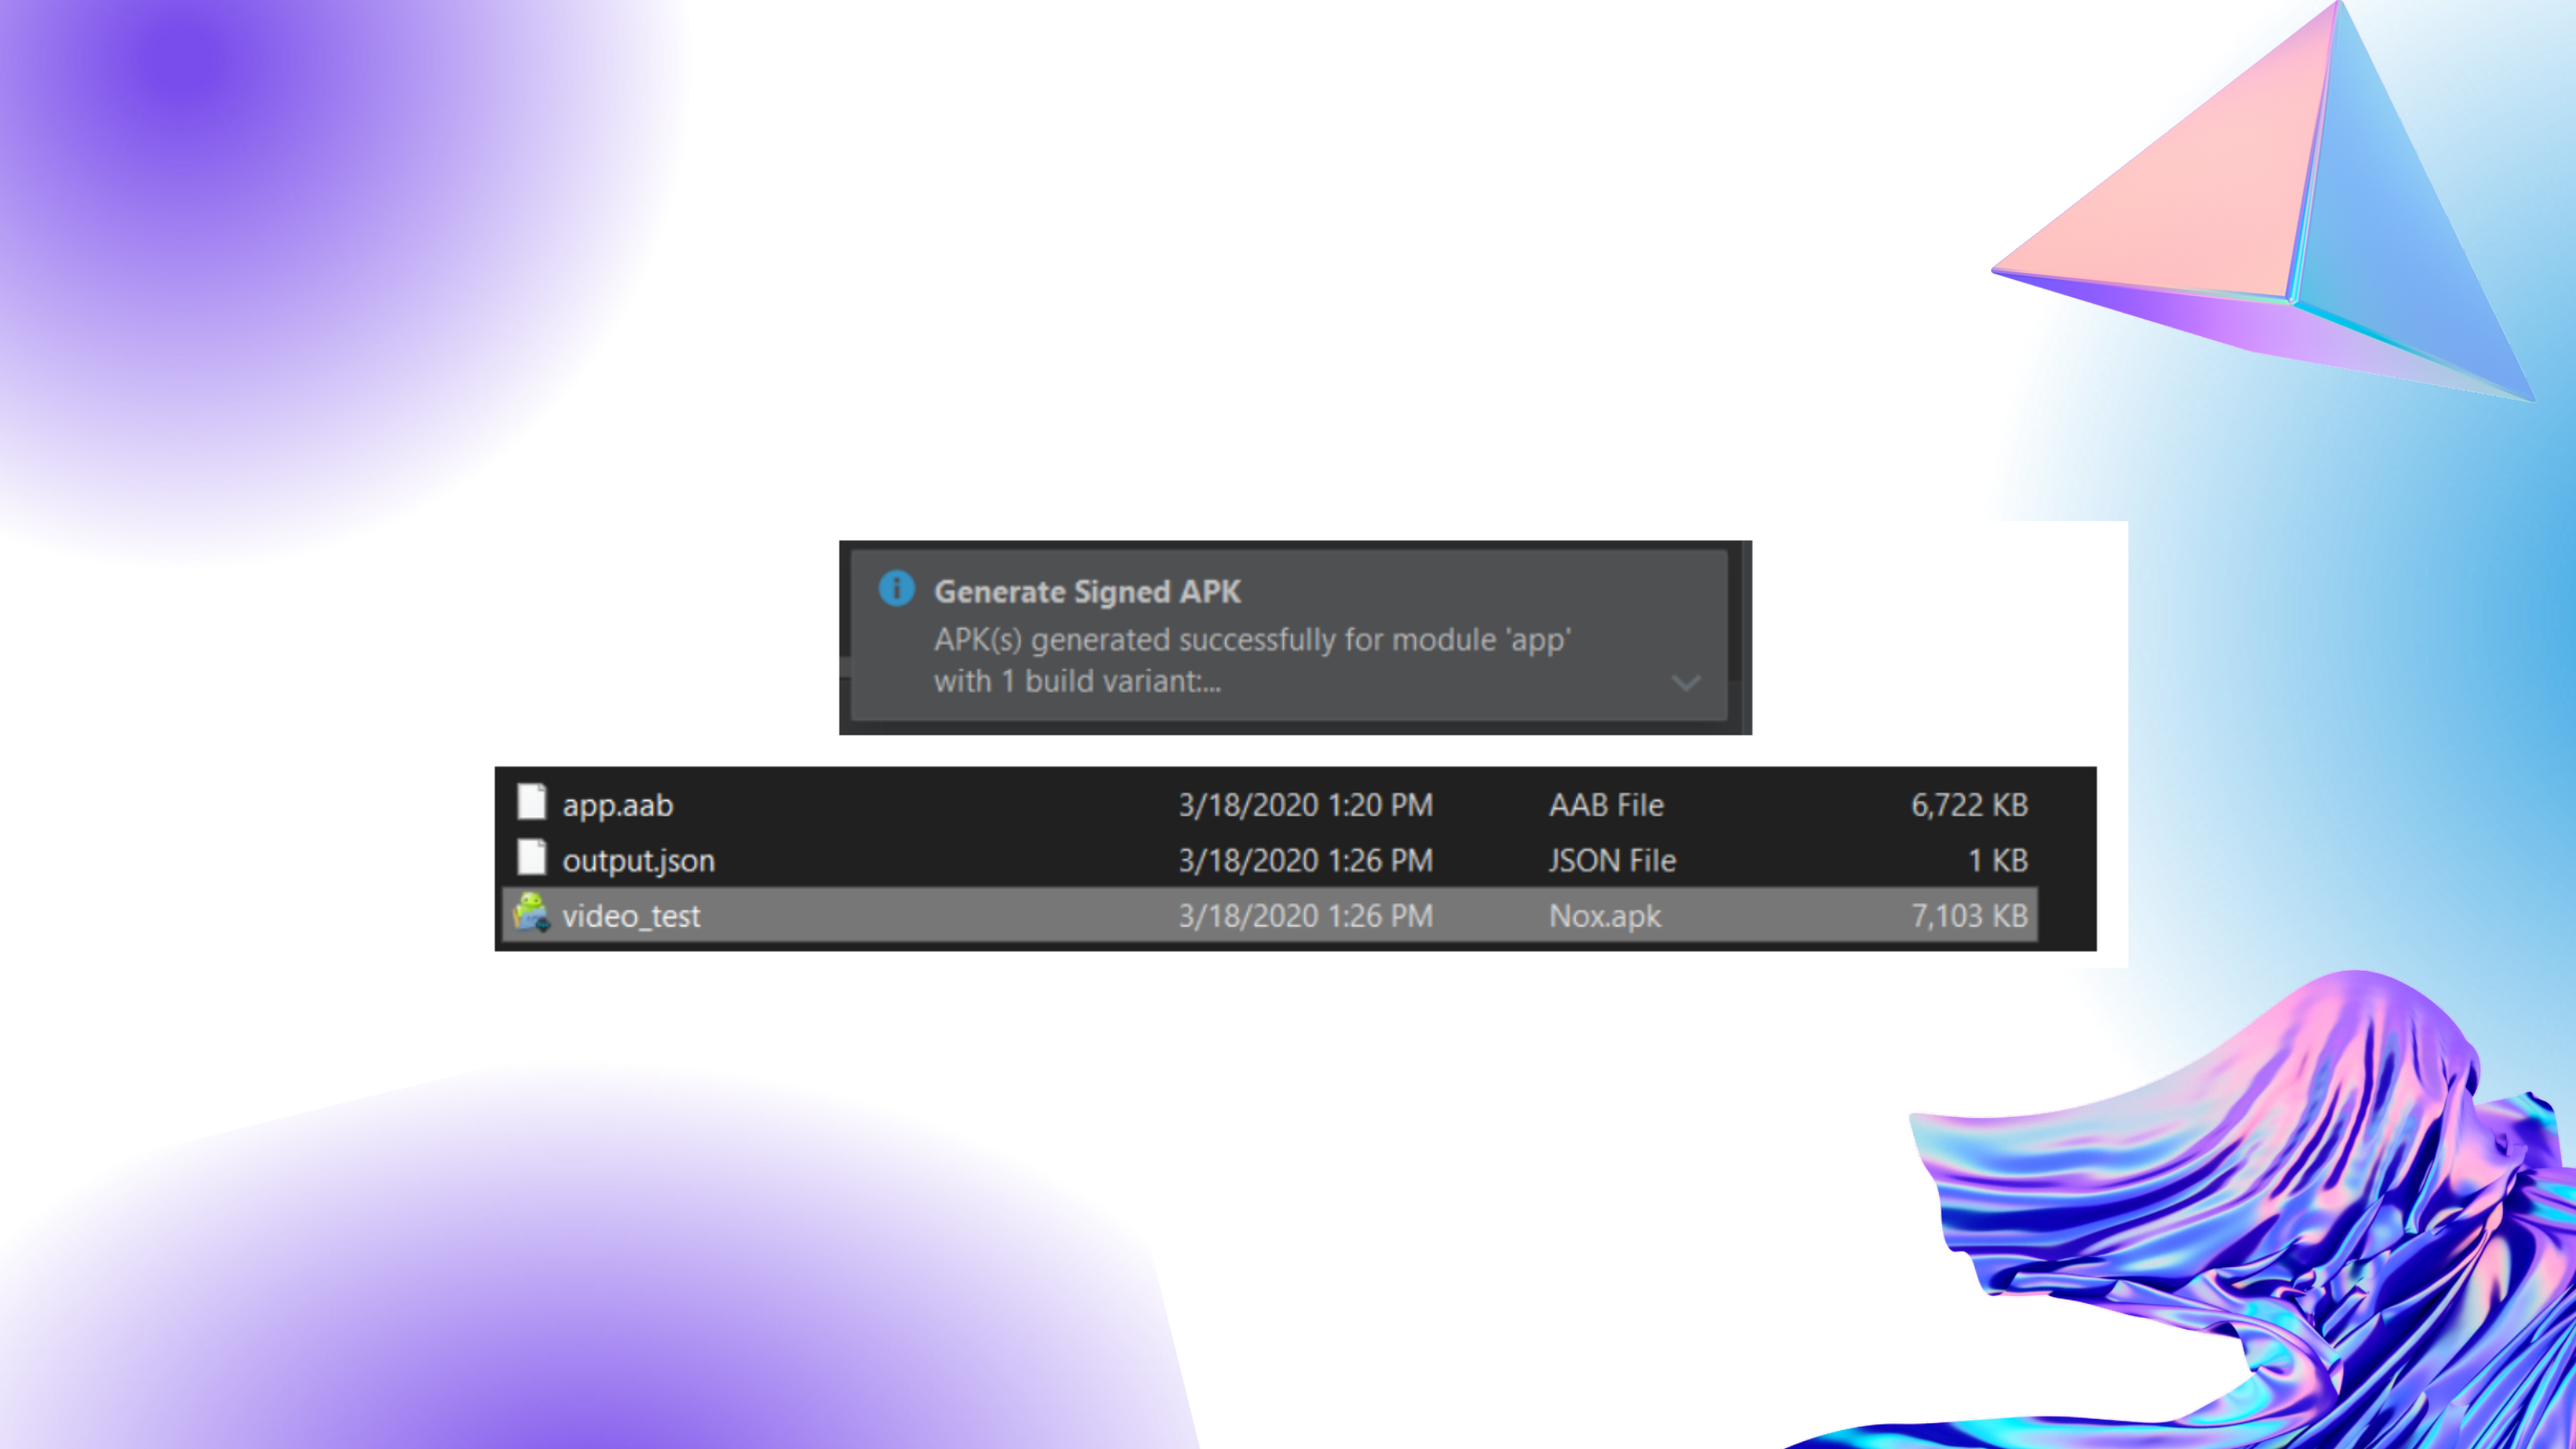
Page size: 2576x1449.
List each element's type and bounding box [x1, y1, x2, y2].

text_box [0, 0, 744, 621]
text_box [1990, 0, 2537, 403]
text_box [1549, 967, 2576, 1449]
text_box [0, 968, 1200, 1449]
text_box [1901, 0, 2576, 967]
text_box [447, 521, 2129, 968]
